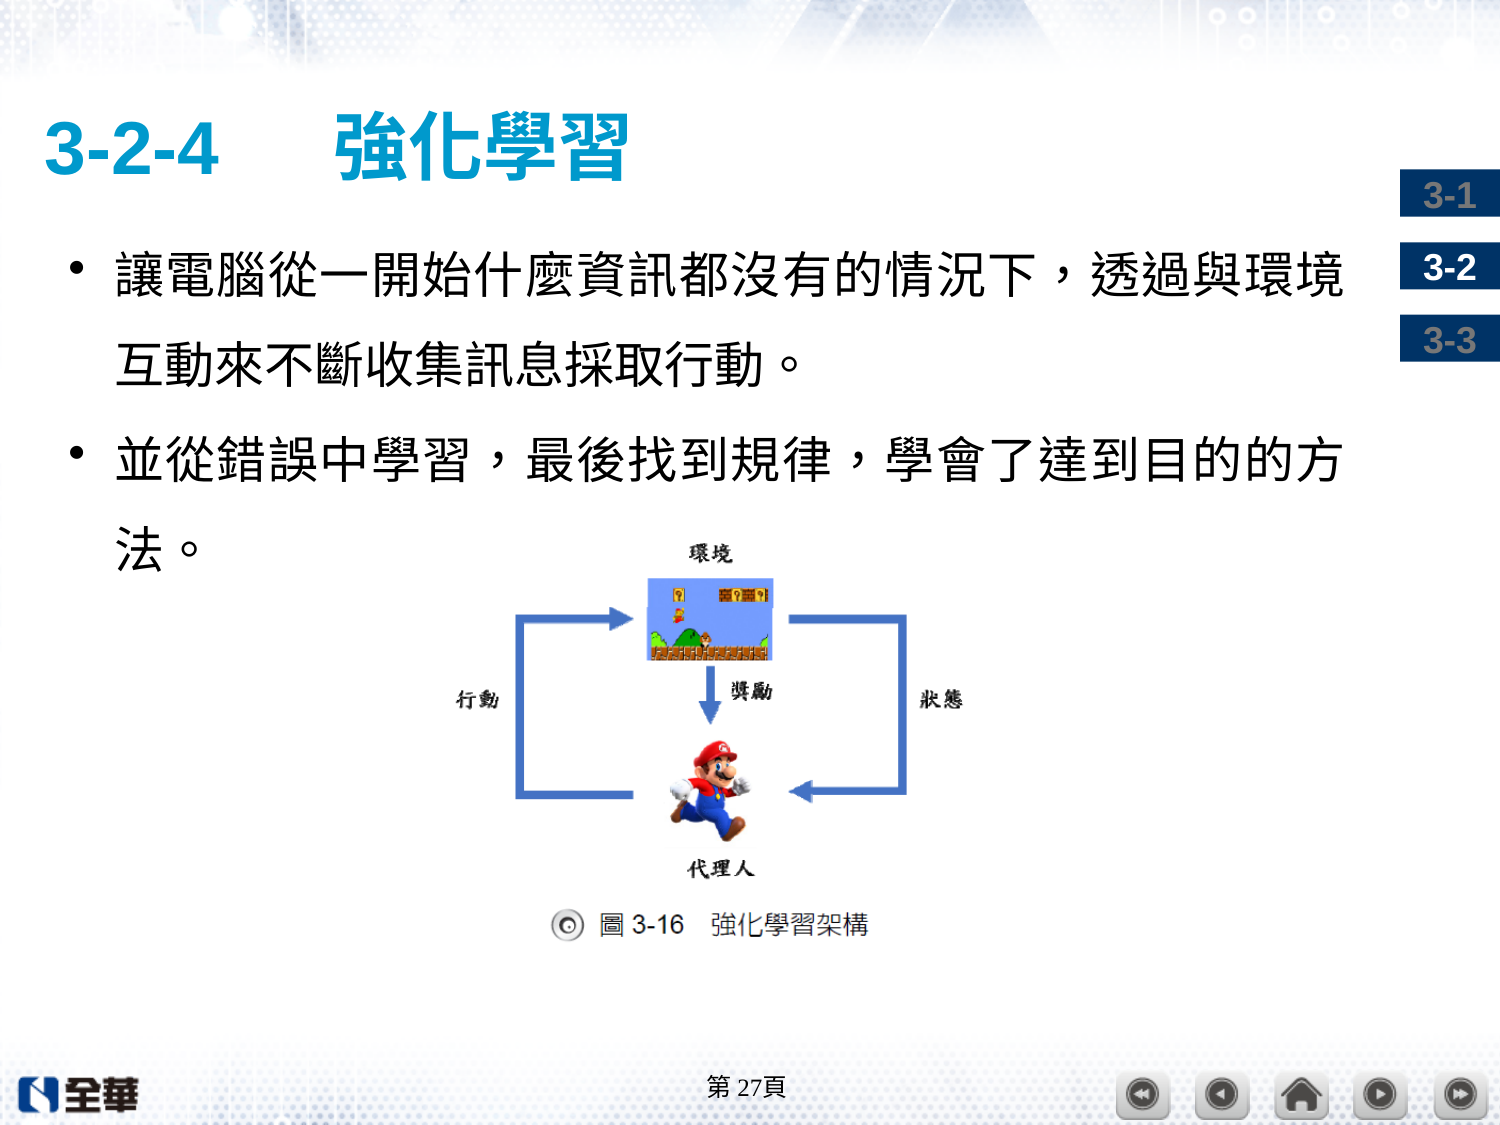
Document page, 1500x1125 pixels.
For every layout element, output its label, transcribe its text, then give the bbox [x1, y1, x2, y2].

picture [0, 0, 1500, 1125]
list 讓電腦從一開始什麼資訊都沒有的情況下，透過與環境互動來不斷收集訊息採取行動。 並從錯誤中學習，最後找到規律，學會了達到目的的方法。 [52, 205, 1362, 1034]
title 3-2-4 強化學習 [29, 84, 1386, 204]
